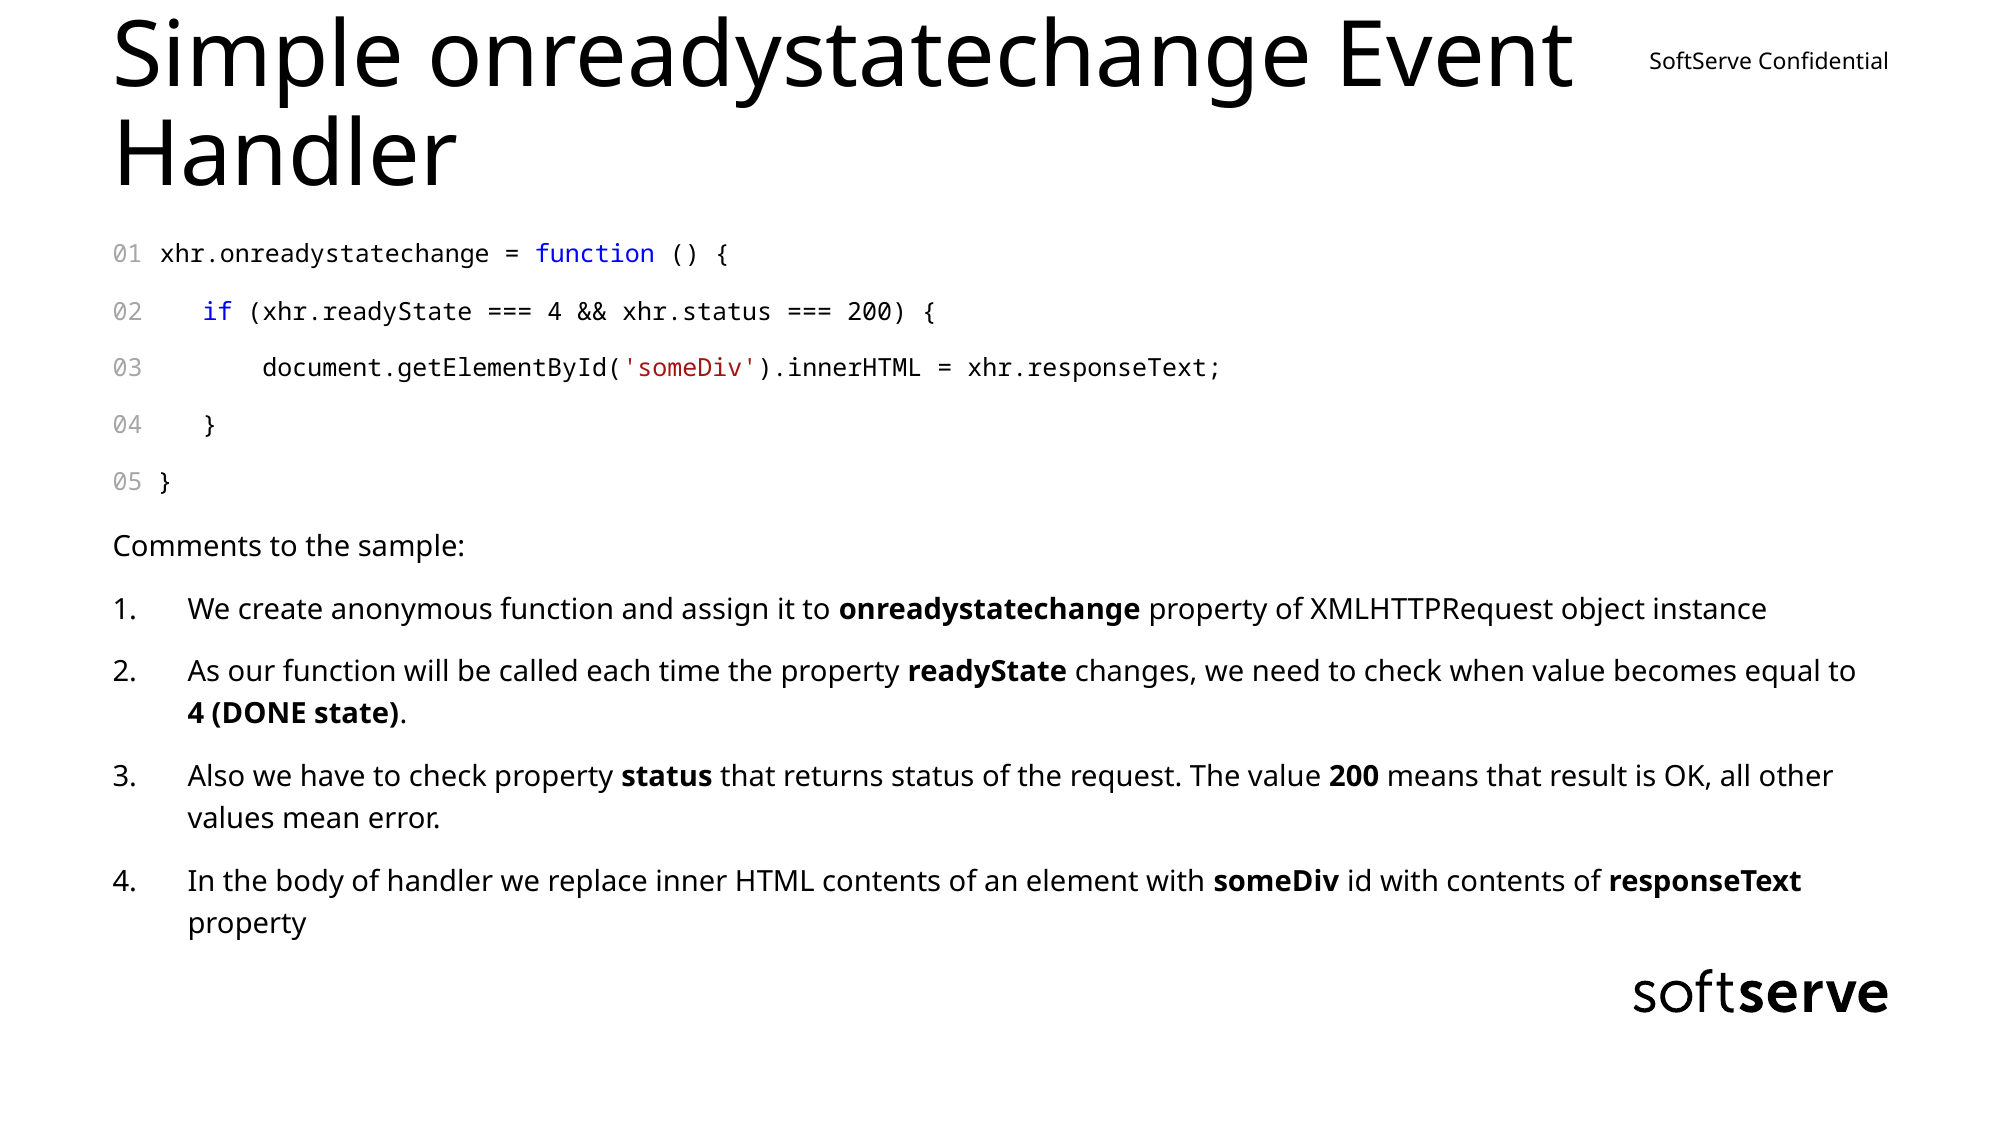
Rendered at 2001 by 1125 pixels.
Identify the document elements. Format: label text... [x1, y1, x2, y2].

list 01 xhr.onreadystatechange = function () { 02 if (xhr.readyState === 4 && xhr.status === 200) { 03 document.getElementById('someDiv').innerHTML = xhr.responseText; 04 } 05 } Comments to the sample: We create anonymous function and assign it to onreadystatechange property of XMLHTTPRequest object instance As our function will be called each time the property readyState changes, we need to check when value becomes equal to 4 (DONE state). Also we have to check property status that returns status of the request. The value 200 means that result is OK, all other values mean error. In the body of handler we replace inner HTML contents of an element with someDiv id with contents of responseText property [112, 218, 1888, 782]
title Simple onreadystatechange Event Handler [112, 0, 1888, 113]
